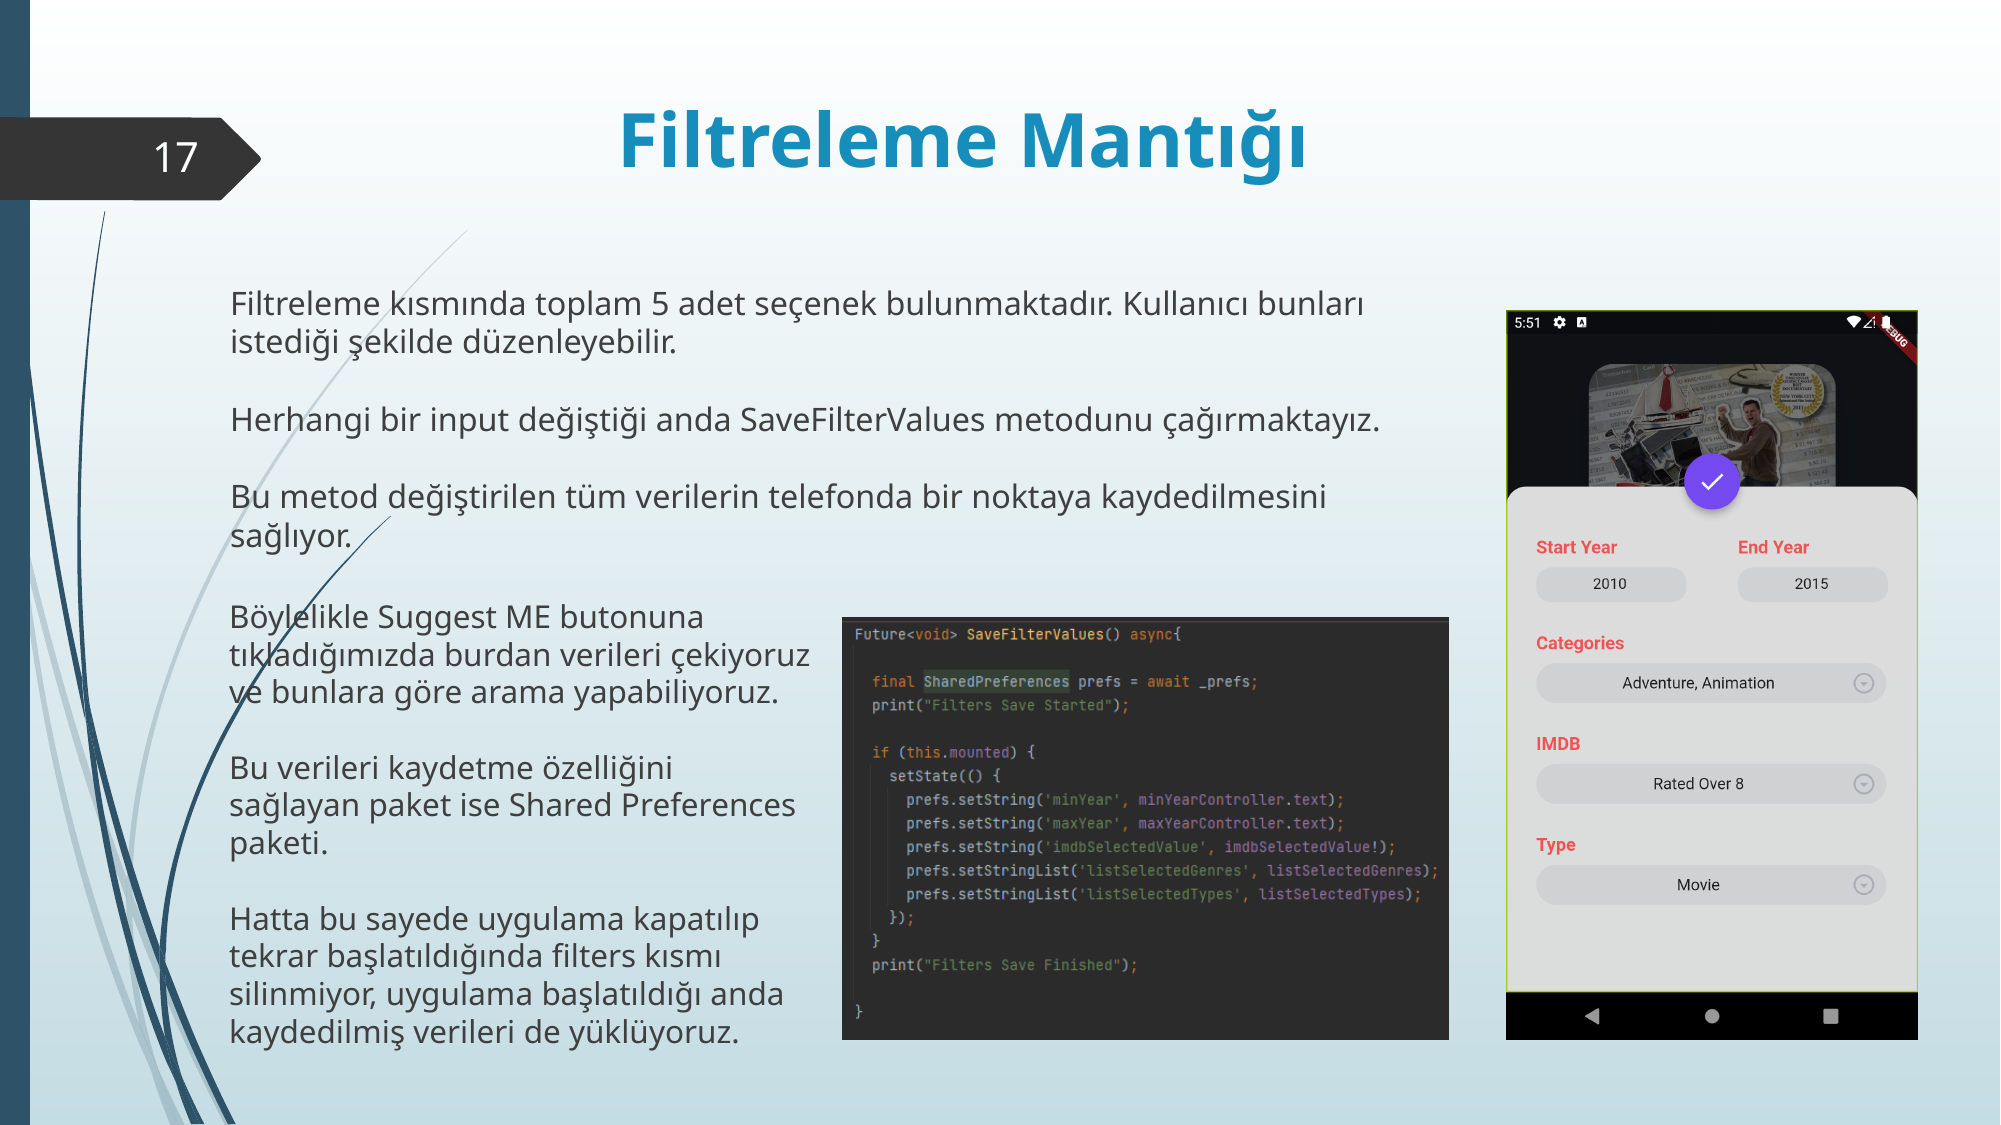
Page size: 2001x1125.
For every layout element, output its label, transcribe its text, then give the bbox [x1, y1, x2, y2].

picture [842, 616, 1449, 1040]
slide_number 17 [87, 129, 216, 190]
list Filtreleme kısmında toplam 5 adet seçenek bulunmaktadır. Kullanıcı bunları istediği şekilde düzenleyebilir. Herhangi bir input değiştiği anda SaveFilterValues metodunu çağırmaktayız. Bu metod değiştirilen tüm verilerin telefonda bir noktaya kaydedilmesini sağlıyor. [171, 275, 1449, 563]
text_box Filtreleme Mantığı [232, 85, 1695, 296]
picture [1506, 310, 1918, 1040]
text_box Böylelikle Suggest ME butonuna tıkladığımızda burdan verileri çekiyoruz ve bunlara göre arama yapabiliyoruz. Bu verileri kaydetme özelliğini sağlayan paket ise Shared Preferences paketi. Hatta bu sayede uygulama kapatılıp tekrar başlatıldığında filters kısmı silinmiyor, uygulama başlatıldığı anda kaydedilmiş verileri de yüklüyoruz. [171, 589, 826, 1082]
